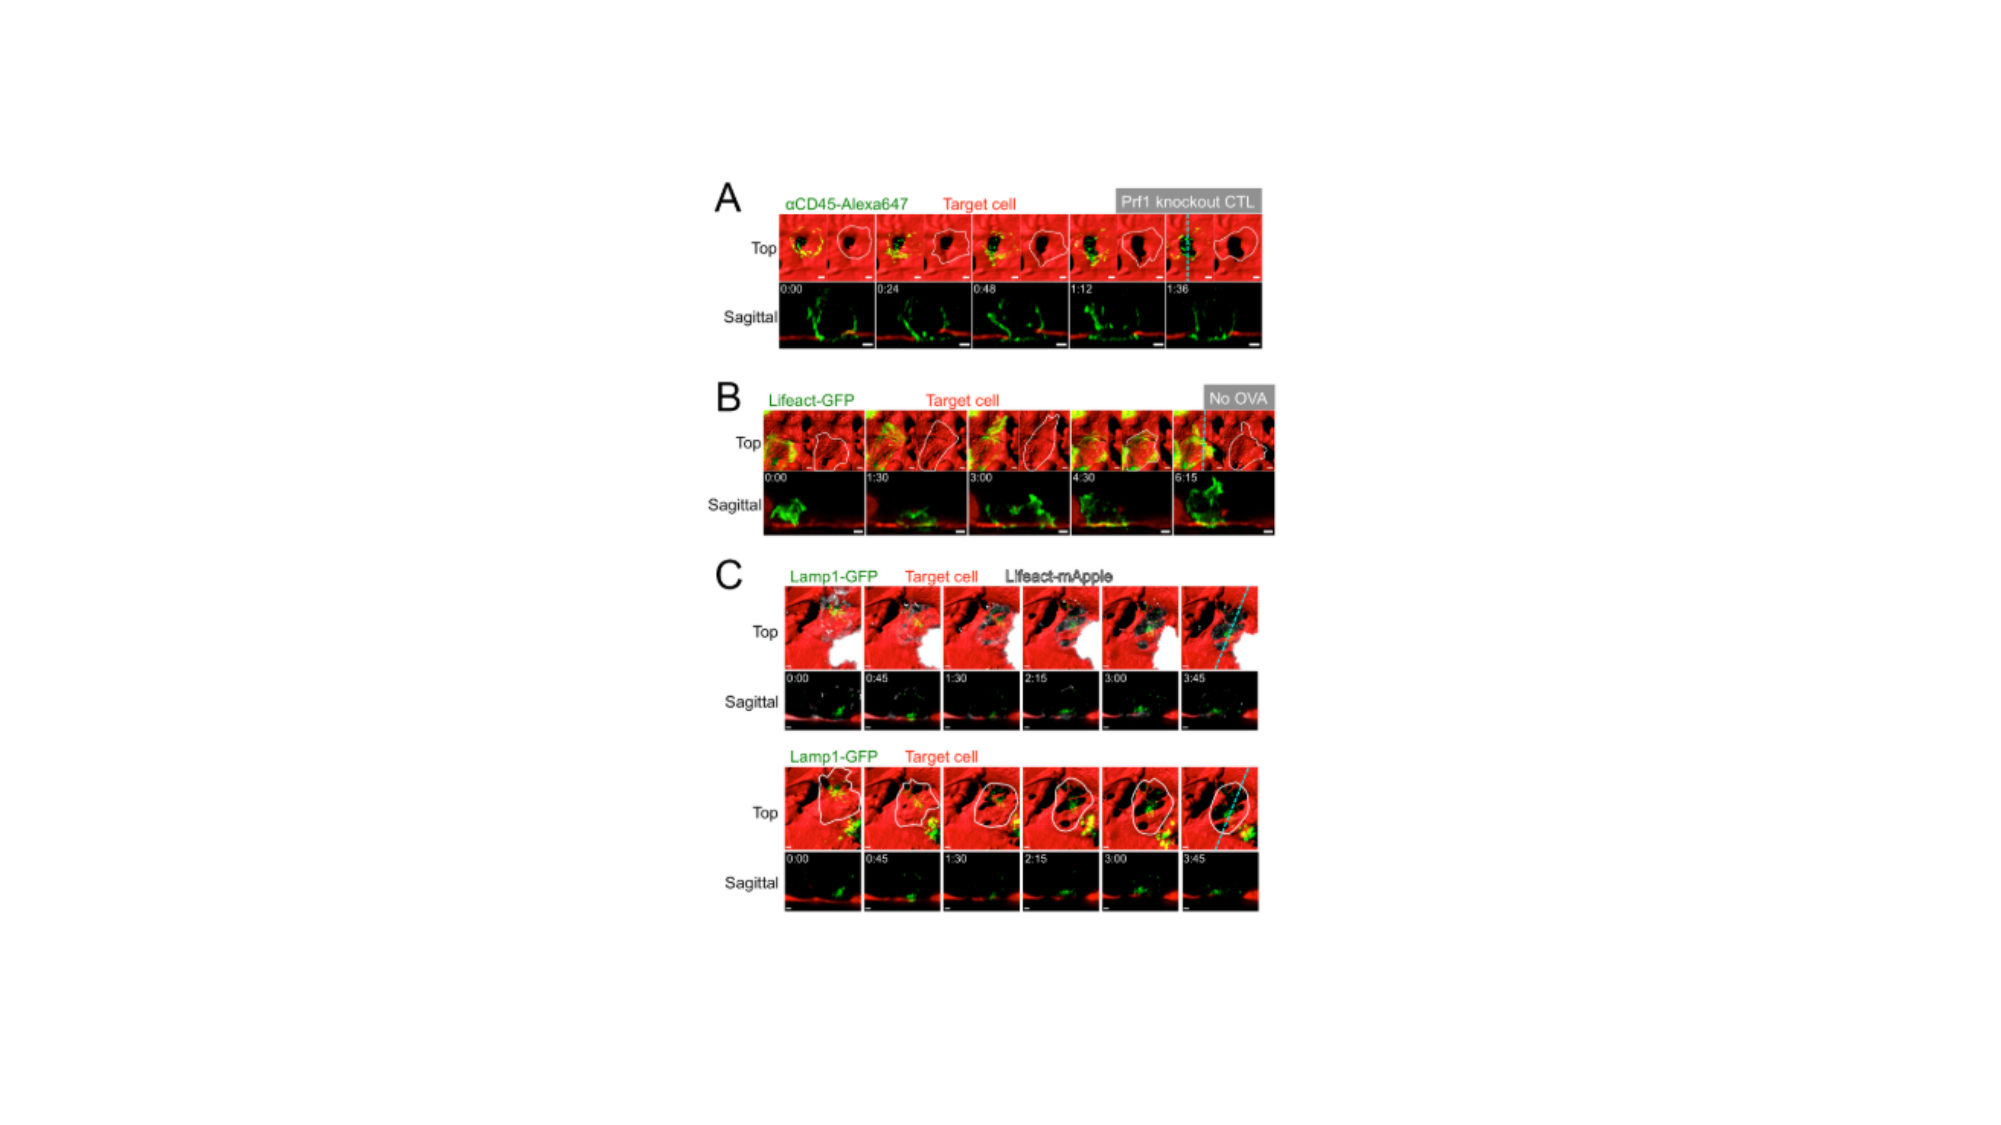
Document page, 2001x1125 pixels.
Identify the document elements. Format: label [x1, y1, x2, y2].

picture [671, 152, 1328, 924]
